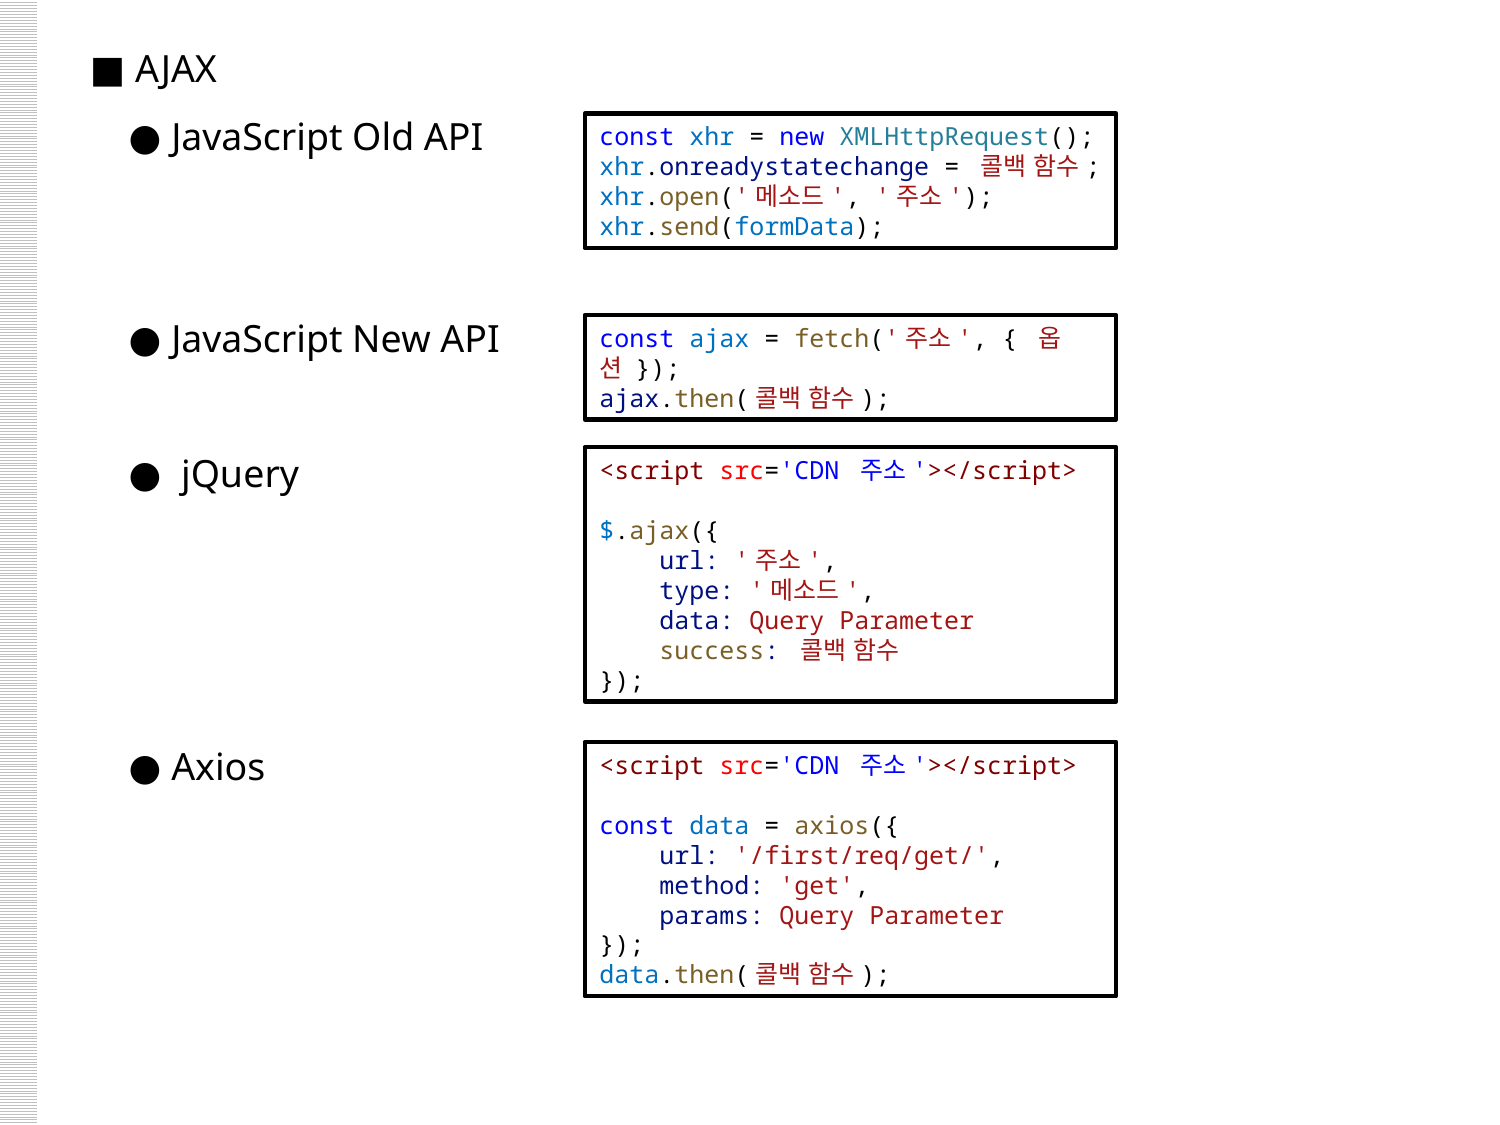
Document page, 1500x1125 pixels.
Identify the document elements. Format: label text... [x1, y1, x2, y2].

text_box ■ AJAX ● JavaScript Old API ● JavaScript New API ● jQuery ● Axios [74, 15, 516, 796]
text_box <script src='CDN 주소'></script> const data = axios({ url: '/first/req/get/', method: 'get', params: Query Parameter }); data.then(콜백 함수); [583, 740, 1118, 998]
text_box <script src='CDN 주소'></script> $.ajax({ url: '주소', type: '메소드', data: Query Parameter success: 콜백 함수 }); [583, 445, 1118, 704]
text_box const ajax = fetch('주소', { 옵션 }); ajax.then(콜백 함수); [583, 313, 1118, 422]
text_box const xhr = new XMLHttpRequest(); xhr.onreadystatechange = 콜백 함수; xhr.open('메소드', '주소'); xhr.send(formData); [583, 111, 1118, 250]
